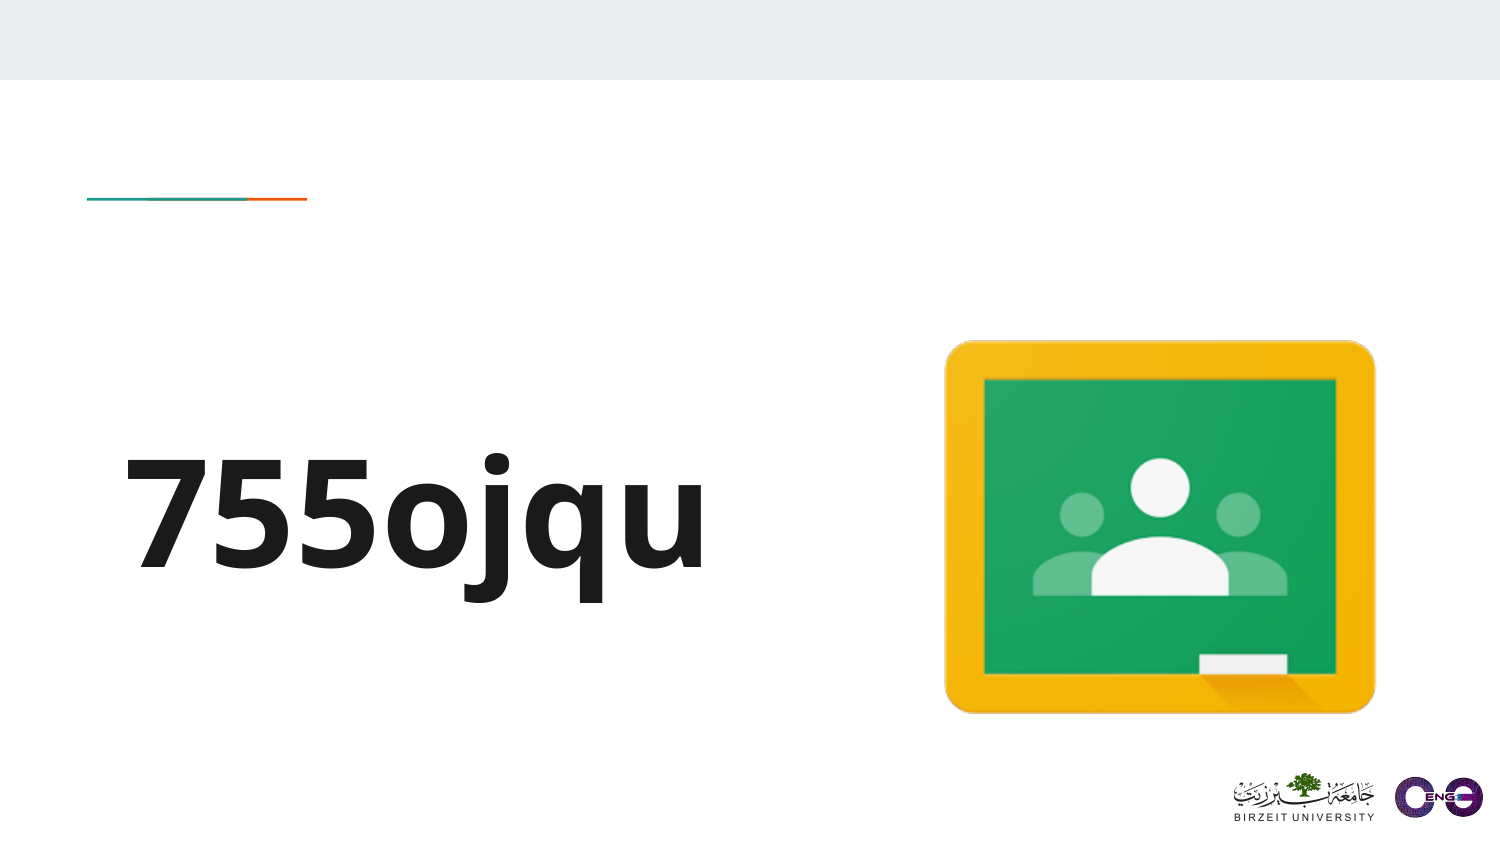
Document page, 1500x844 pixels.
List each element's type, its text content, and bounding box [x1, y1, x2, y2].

picture [940, 336, 1382, 717]
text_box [1233, 748, 1488, 844]
title 755ojqu [109, 392, 731, 661]
